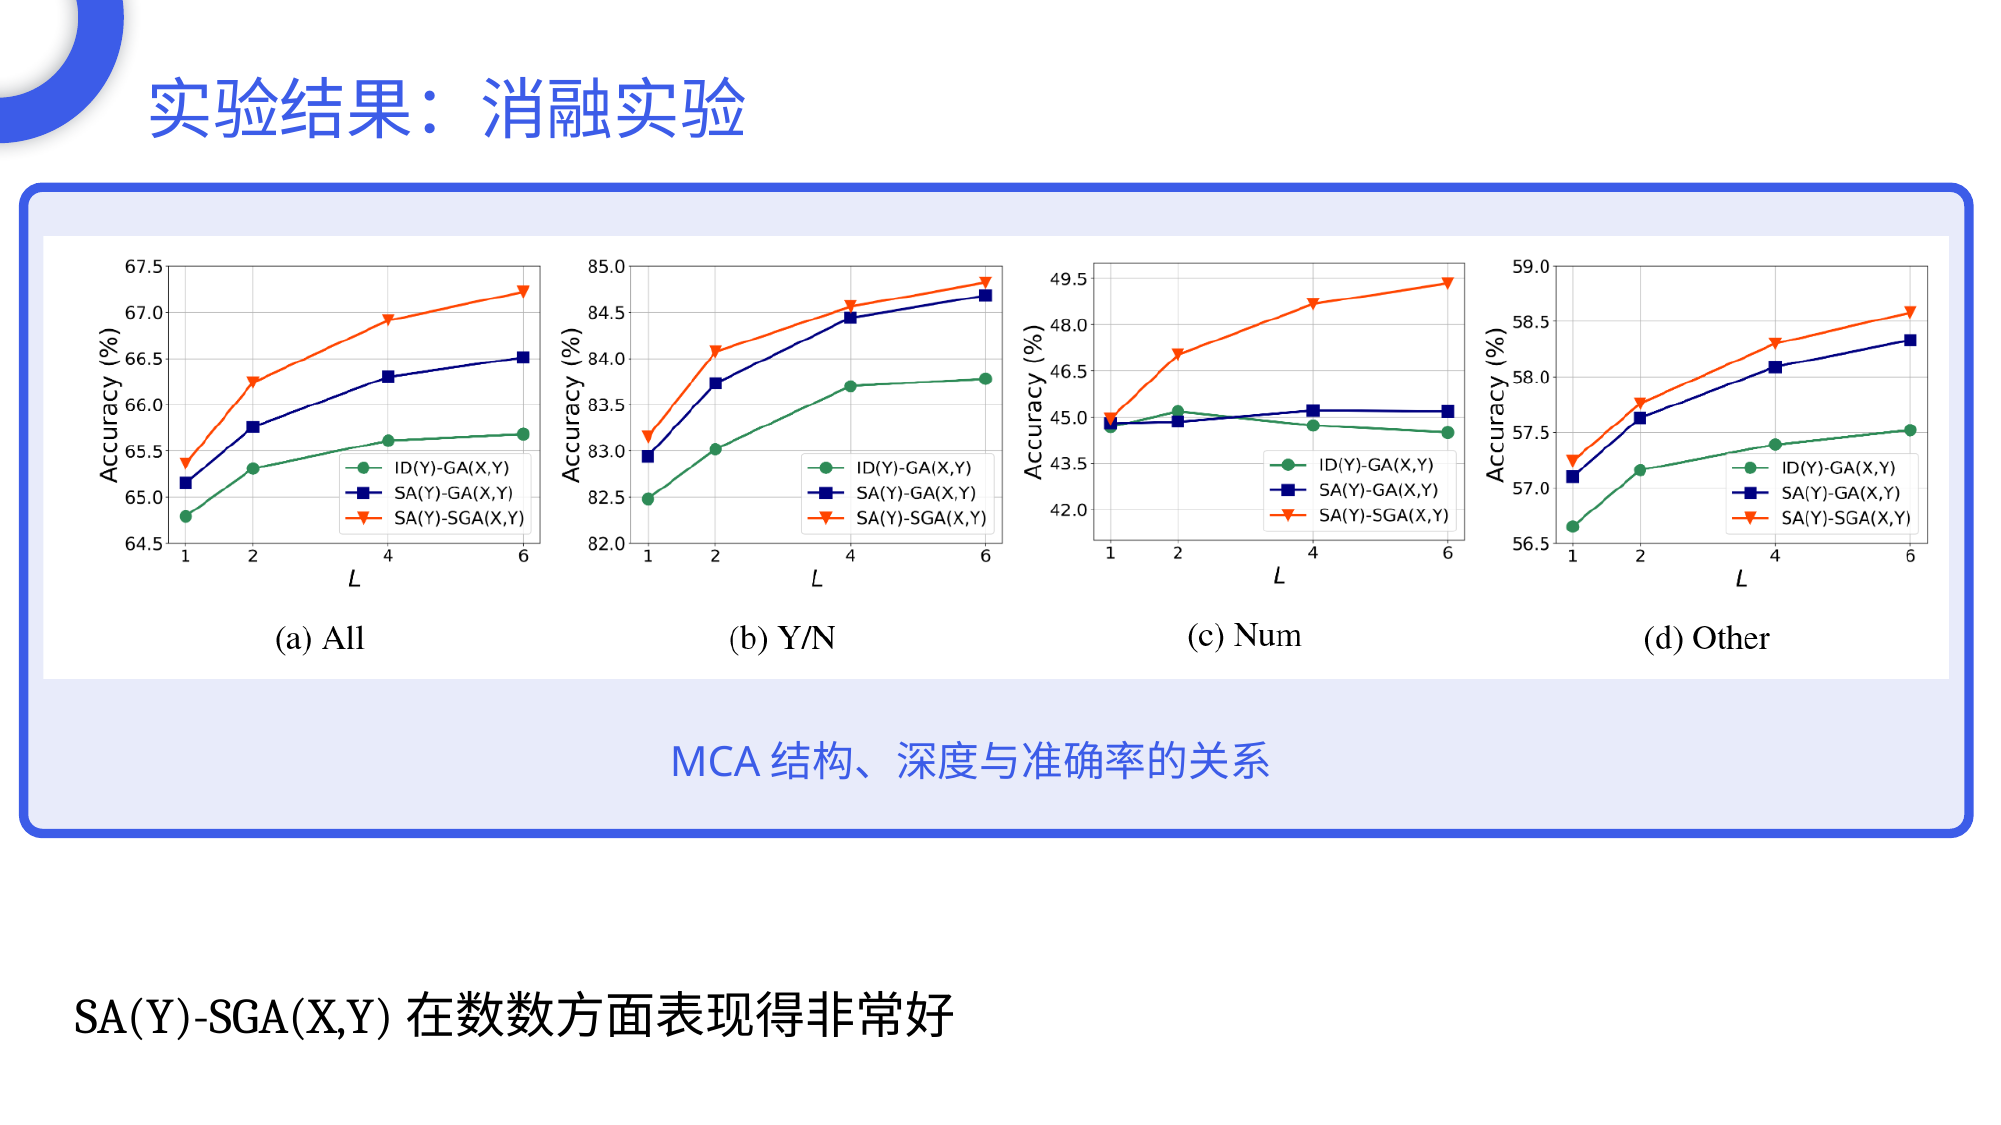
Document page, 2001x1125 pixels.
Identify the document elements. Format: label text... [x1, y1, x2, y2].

text_box SA(Y)-SGA(X,Y)在数数方面表现得非常好 [60, 975, 974, 1051]
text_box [23, 187, 1969, 834]
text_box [0, 0, 1373, 156]
